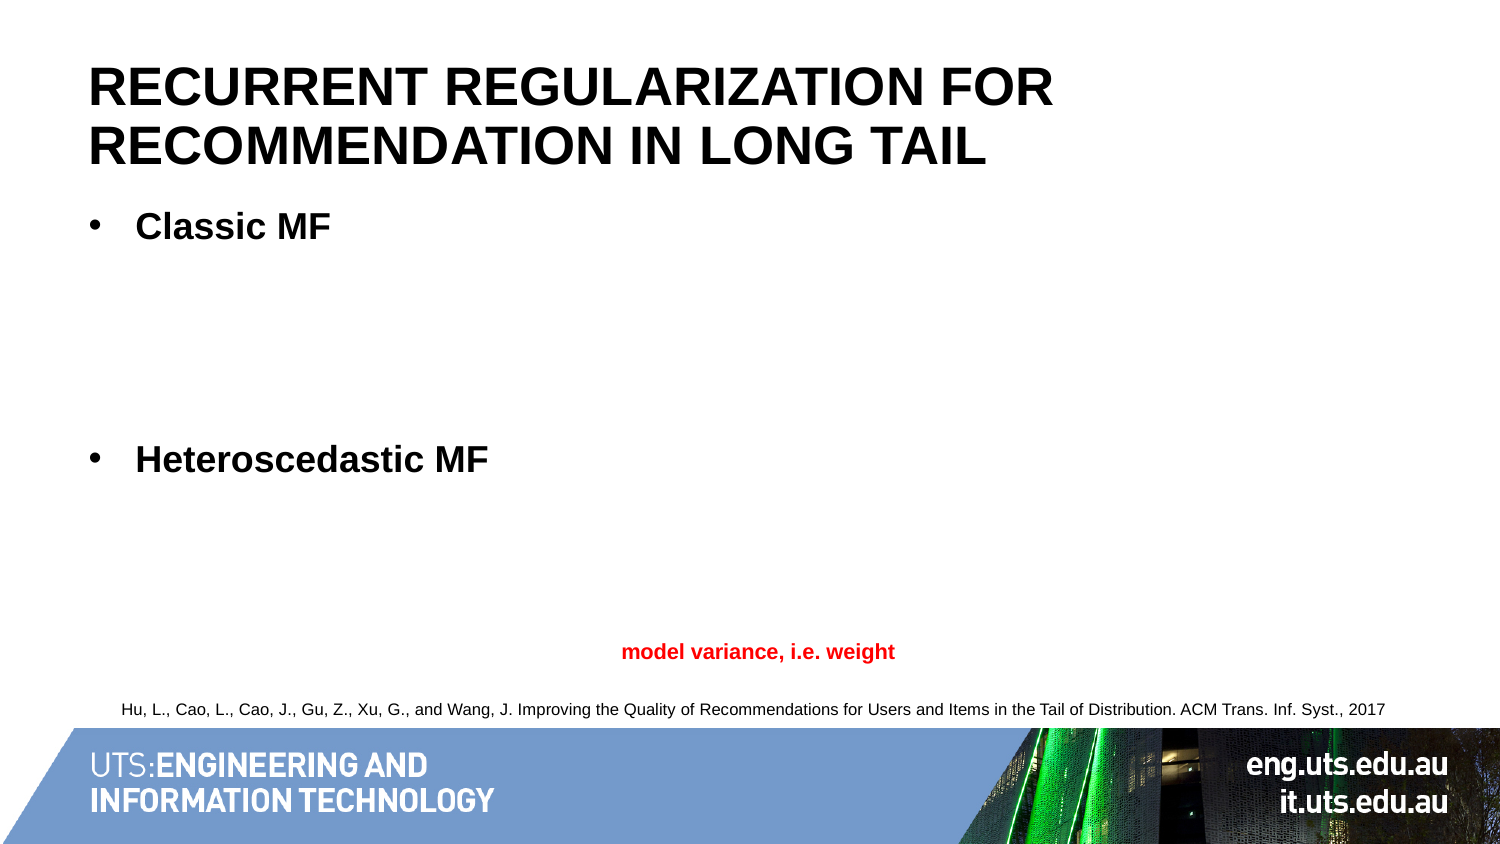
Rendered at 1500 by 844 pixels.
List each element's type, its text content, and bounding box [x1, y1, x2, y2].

title Recurrent Regularization for recommendation in long tail [88, 58, 1423, 177]
picture [0, 0, 1500, 844]
text_box Hu, L., Cao, L., Cao, J., Gu, Z., Xu, G., and Wang, J. Improving the Quality of Recommendations for Users and Items in the Tail of Distribution. ACM Trans. Inf. Syst., 2017 [106, 691, 1433, 727]
